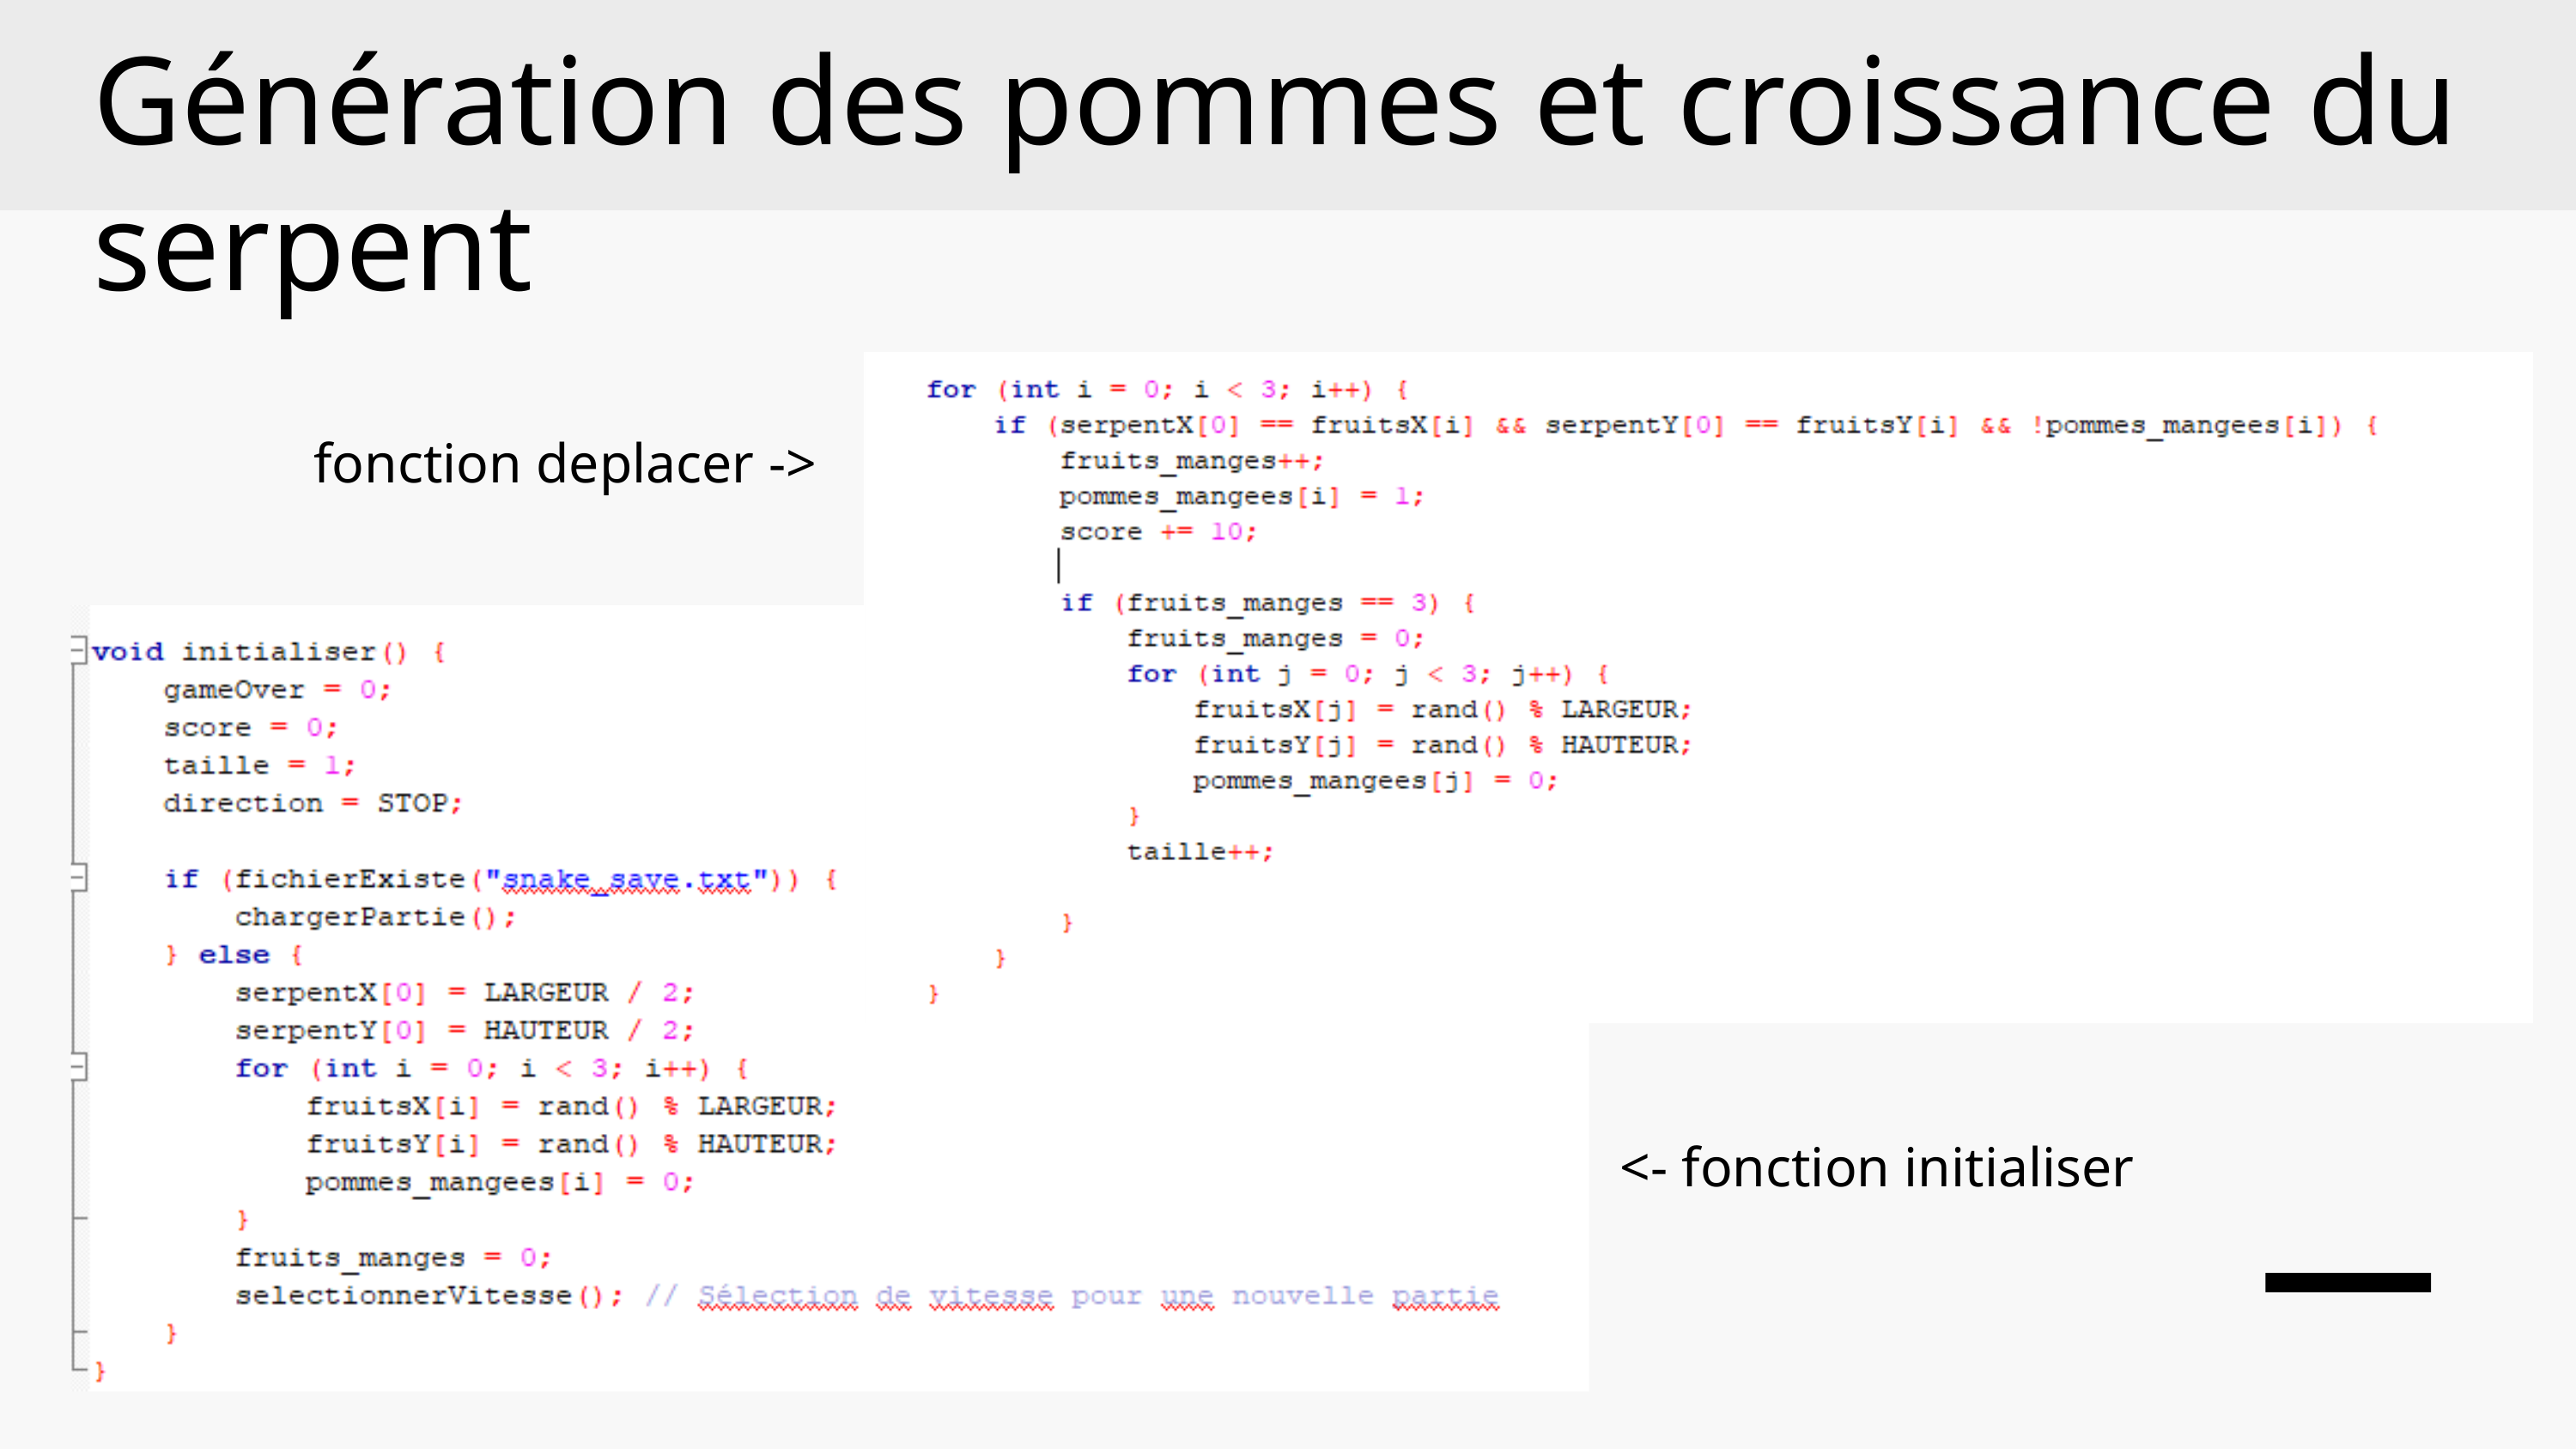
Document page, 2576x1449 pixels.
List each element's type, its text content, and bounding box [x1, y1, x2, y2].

text_box [2265, 1272, 2432, 1293]
text_box Génération des pommes et croissance du serpent [93, 23, 2482, 316]
text_box [864, 352, 2534, 1023]
text_box [0, 0, 2576, 210]
text_box [70, 605, 1589, 1391]
text_box <- fonction initialiser [1619, 1132, 2550, 1197]
text_box fonction deplacer -> [313, 428, 1244, 494]
